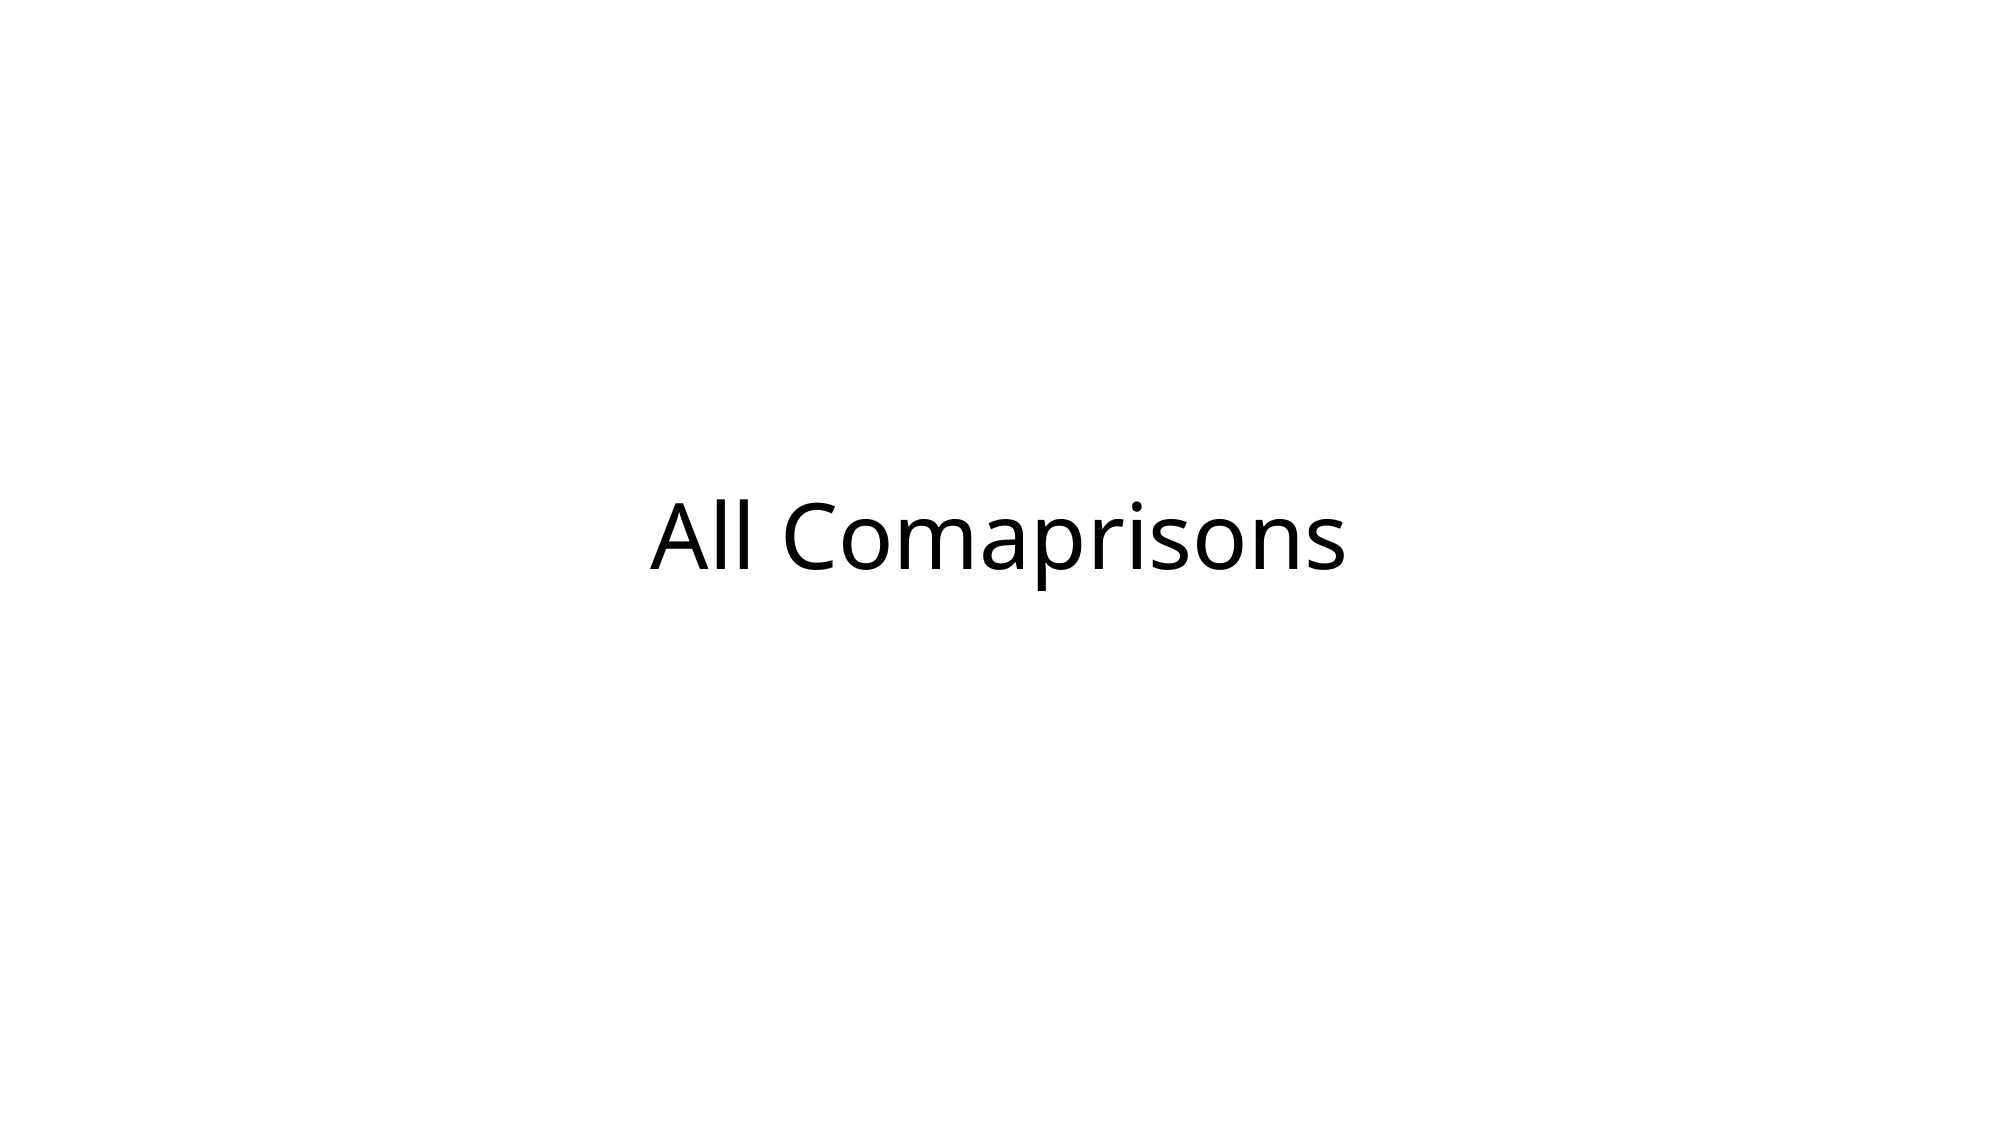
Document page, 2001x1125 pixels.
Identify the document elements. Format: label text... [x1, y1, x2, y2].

title All Comaprisons [137, 431, 1863, 649]
